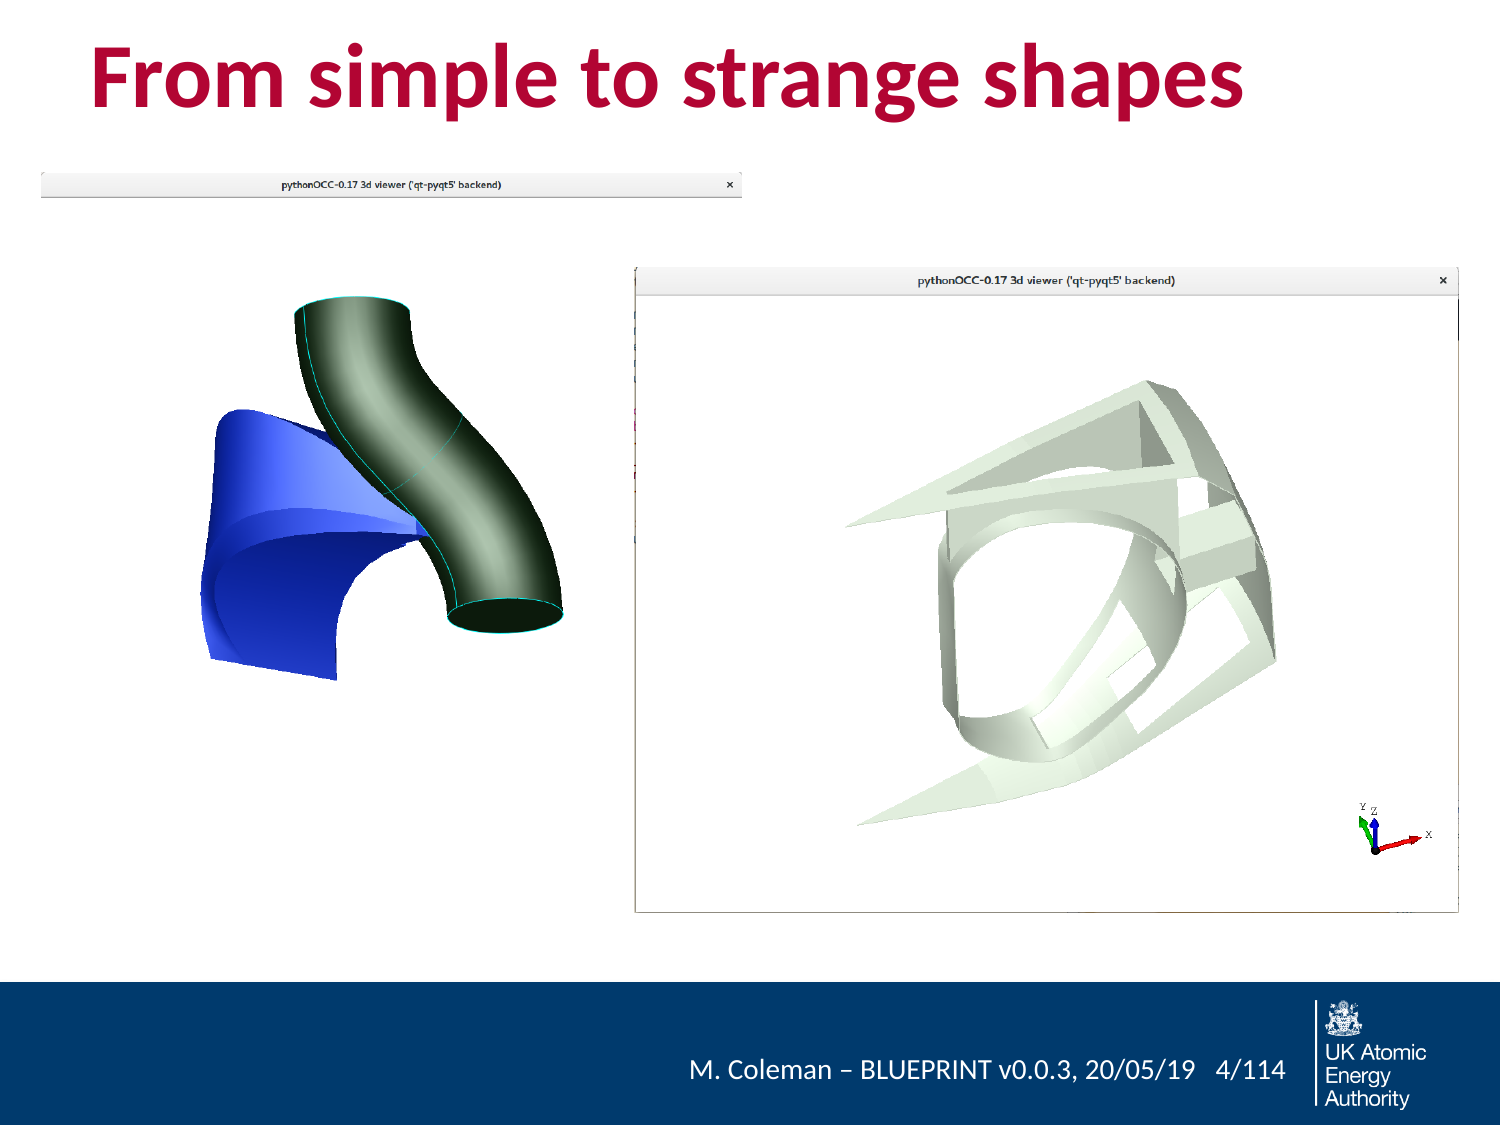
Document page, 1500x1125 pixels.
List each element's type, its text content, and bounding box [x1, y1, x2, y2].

title From simple to strange shapes [75, 7, 1425, 135]
picture [1315, 1000, 1426, 1110]
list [40, 172, 743, 724]
picture [634, 266, 1459, 913]
